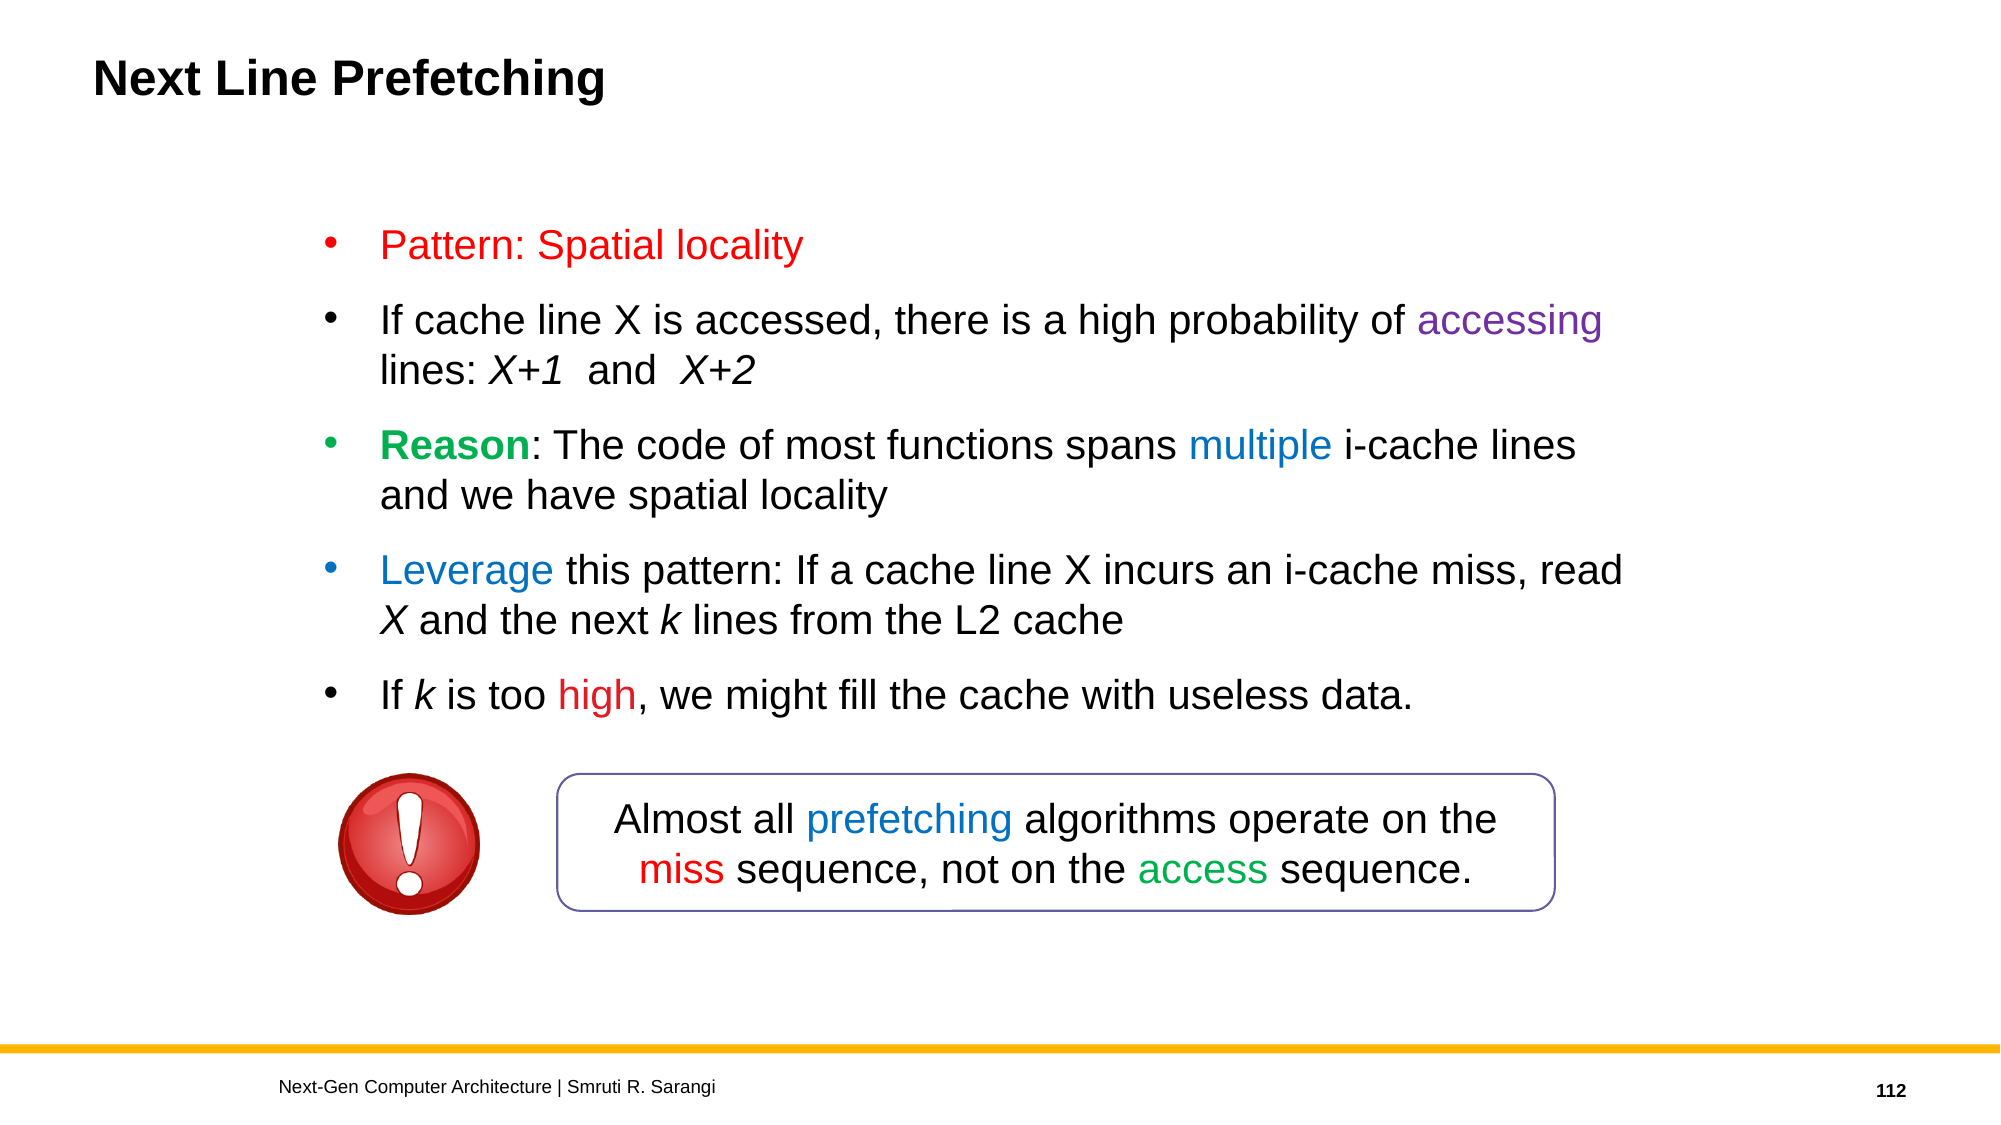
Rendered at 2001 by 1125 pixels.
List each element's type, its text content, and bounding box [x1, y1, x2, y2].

footer Next-Gen Computer Architecture | Smruti R. Sarangi [263, 1067, 1464, 1105]
text_box Almost all prefetching algorithms operate on the miss sequence, not on the access sequence. [556, 772, 1556, 912]
picture [337, 773, 480, 915]
list Pattern: Spatial locality If cache line X is accessed, there is a high probability of accessing lines: X+1 and X+2 Reason: The code of most functions spans multiple i-cache lines and we have spatial locality Leverage this pattern: If a cache line X incurs an i-cache miss, read X and the next k lines from the L2 cache If k is too high, we might fill the cache with useless data. [308, 210, 1650, 672]
title Next Line Prefetching [78, 45, 1578, 180]
slide_number 112 [1711, 1071, 1922, 1109]
